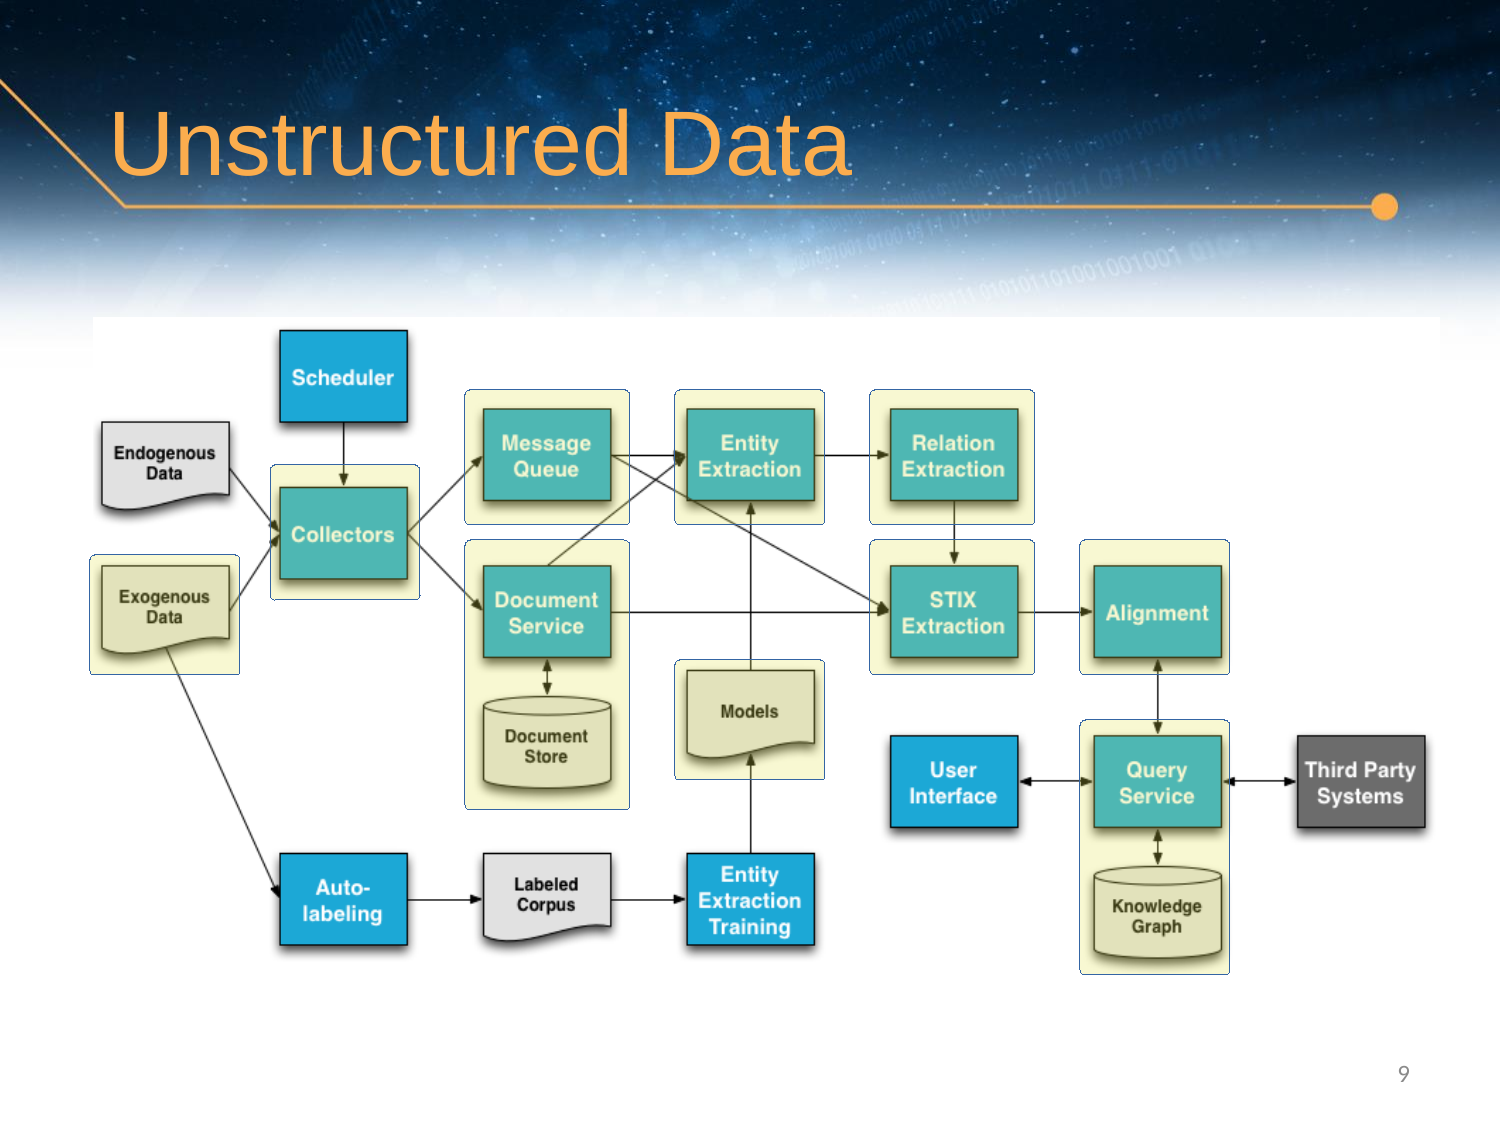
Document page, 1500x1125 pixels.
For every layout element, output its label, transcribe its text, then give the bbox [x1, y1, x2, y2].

picture [0, 0, 1500, 976]
slide_number 9 [1074, 1042, 1425, 1103]
title Unstructured Data [93, 45, 1444, 233]
